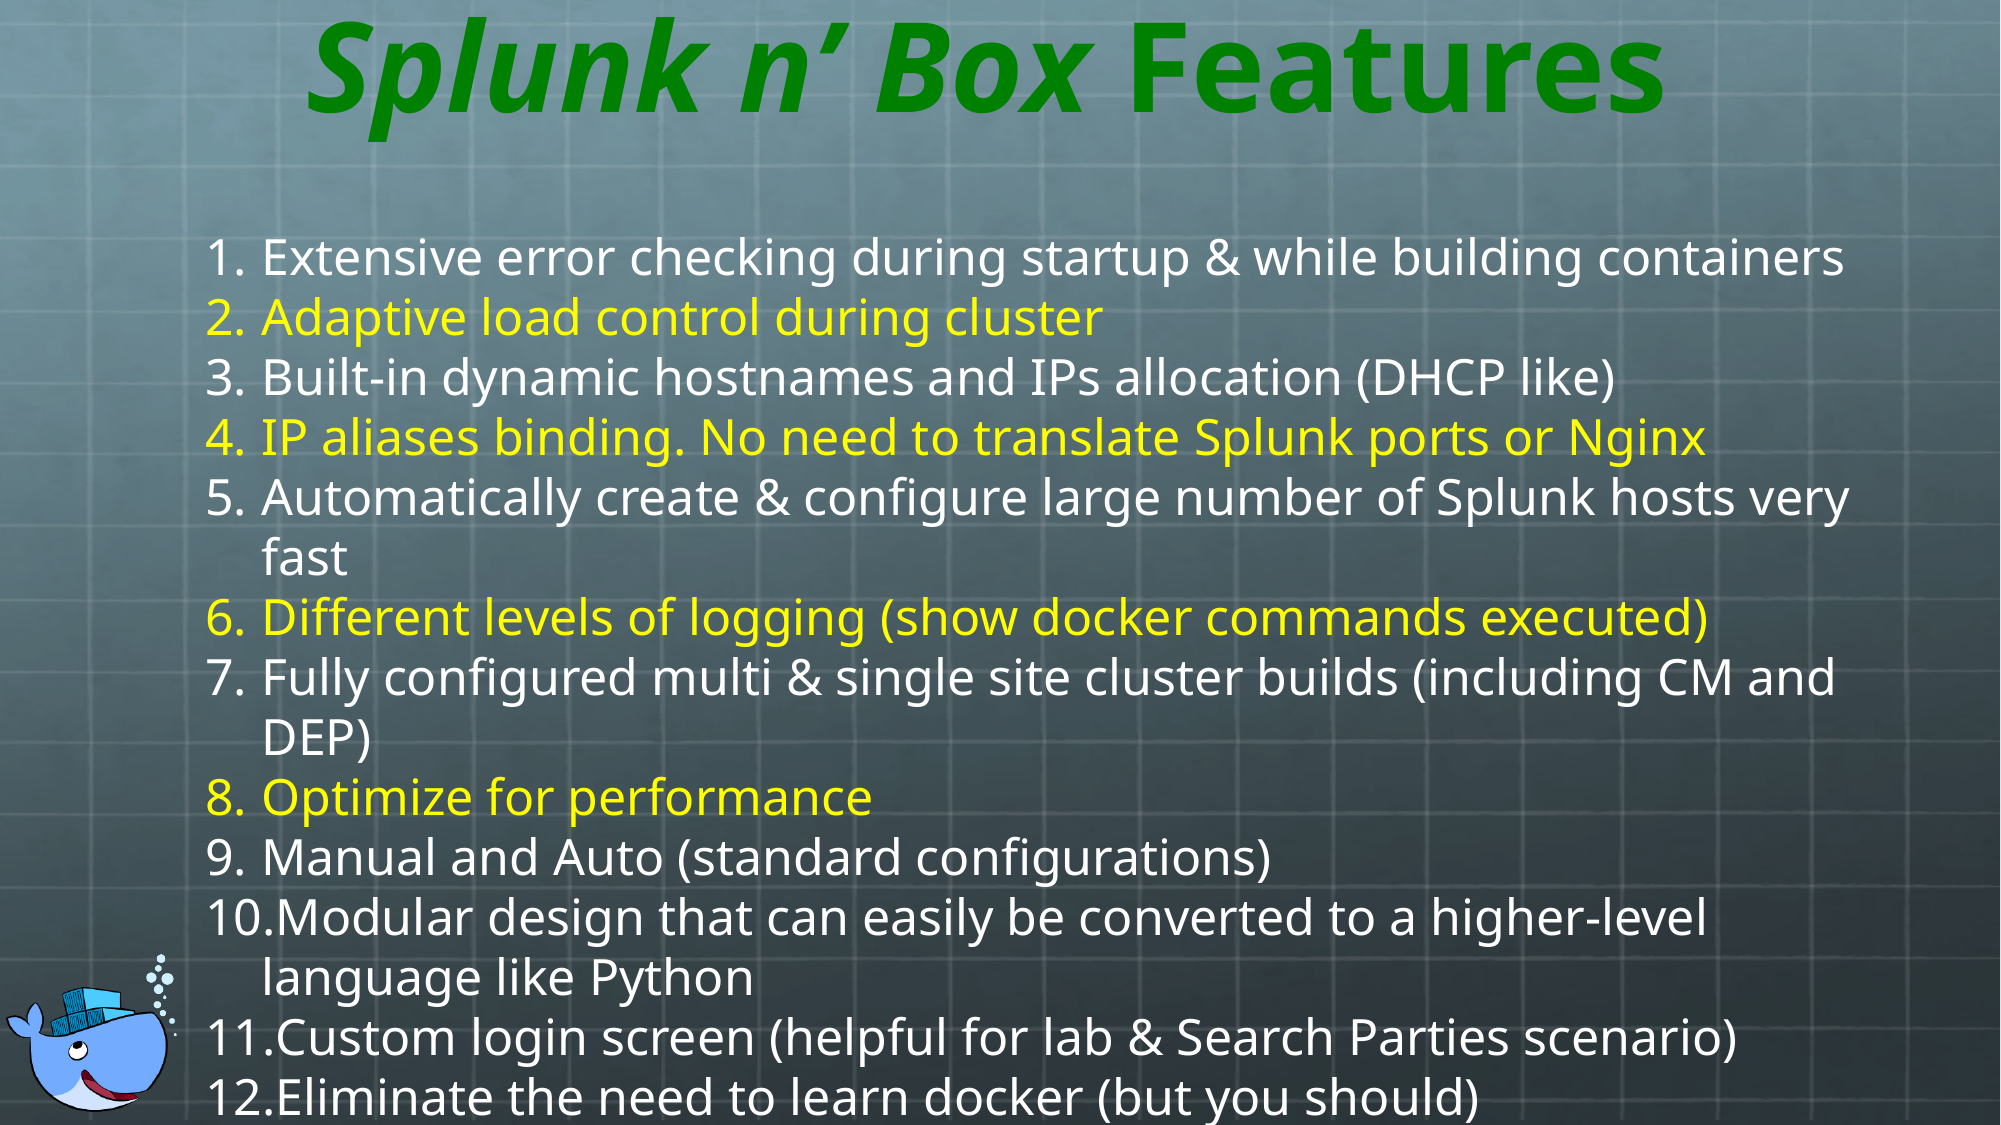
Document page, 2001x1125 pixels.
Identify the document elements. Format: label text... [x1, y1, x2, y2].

picture [0, 0, 2000, 1125]
text_box Extensive error checking during startup & while building containers Adaptive load control during cluster Built-in dynamic hostnames and IPs allocation (DHCP like) IP aliases binding. No need to translate Splunk ports or Nginx Automatically create & configure large number of Splunk hosts very fast Different levels of logging (show docker commands executed) Fully configured multi & single site cluster builds (including CM and DEP) Optimize for performance Manual and Auto (standard configurations) Modular design that can easily be converted to a higher-level language like Python Custom login screen (helpful for lab & Search Parties scenario) Eliminate the need to learn docker (but you should) MacOS support [190, 147, 1883, 1125]
title Splunk n’ Box Features [158, 0, 1817, 125]
